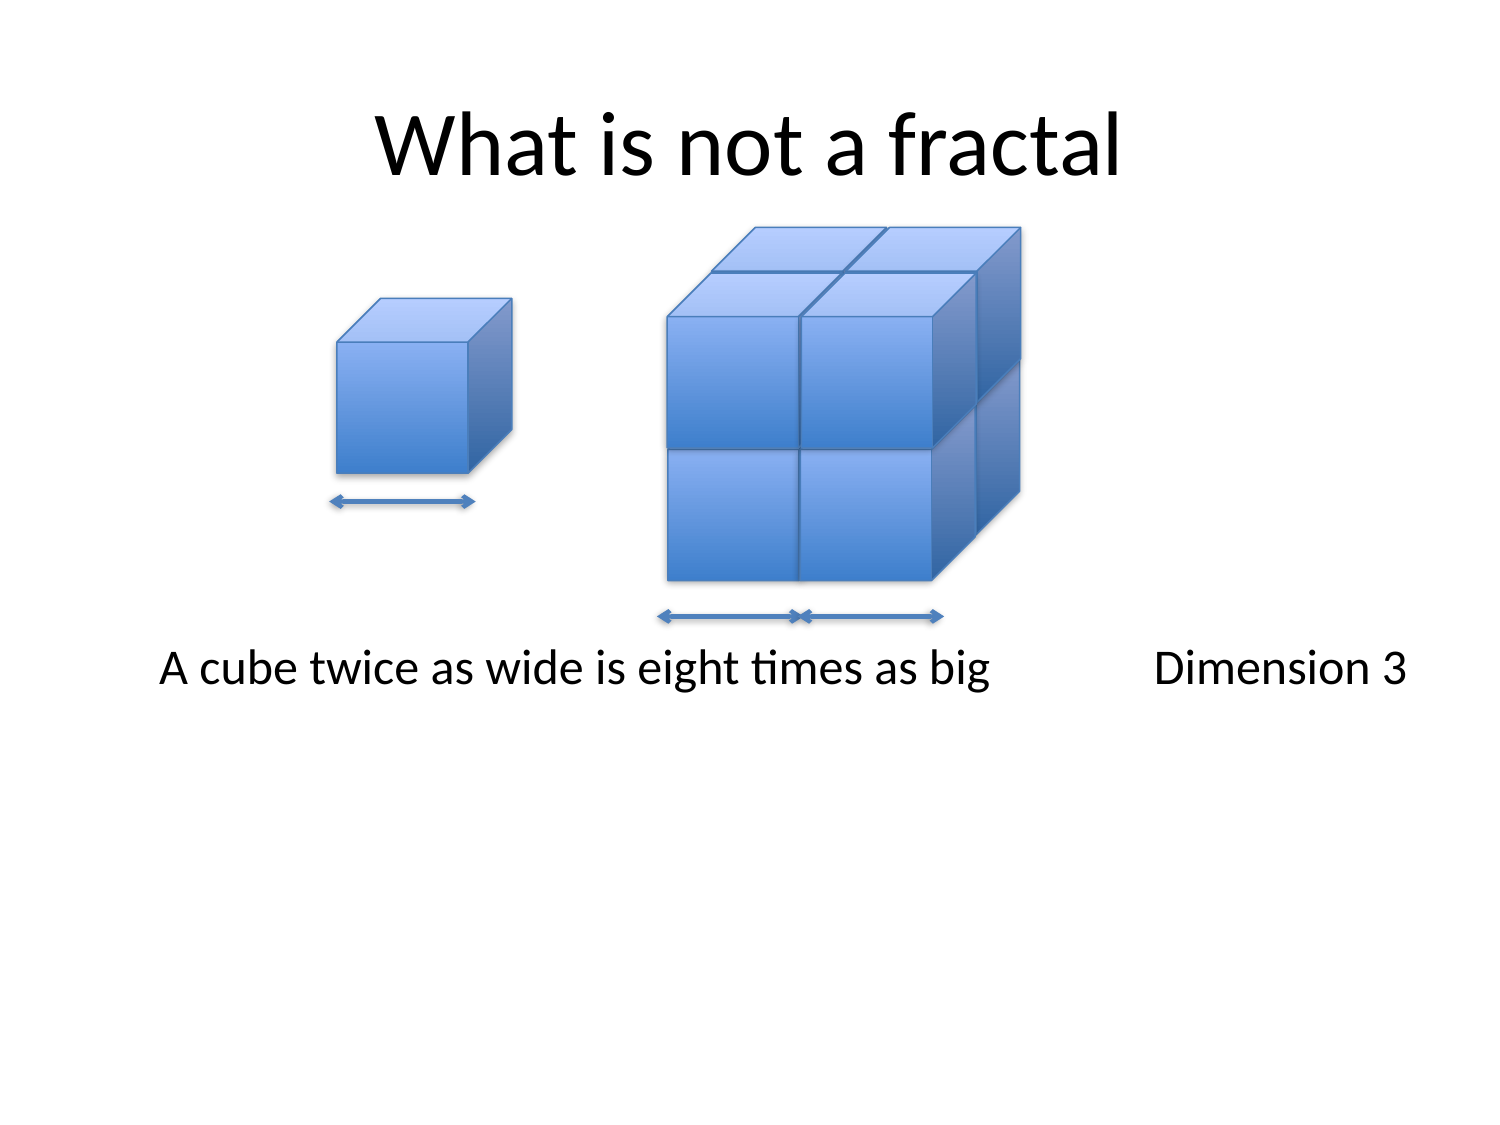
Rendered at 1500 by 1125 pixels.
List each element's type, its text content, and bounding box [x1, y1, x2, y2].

text_box Dimension 3 [1139, 626, 1451, 702]
text_box A cube twice as wide is eight times as big [144, 626, 1122, 747]
title What is not a fractal [75, 45, 1425, 233]
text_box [341, 300, 508, 341]
text_box [336, 297, 513, 474]
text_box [666, 227, 1021, 581]
